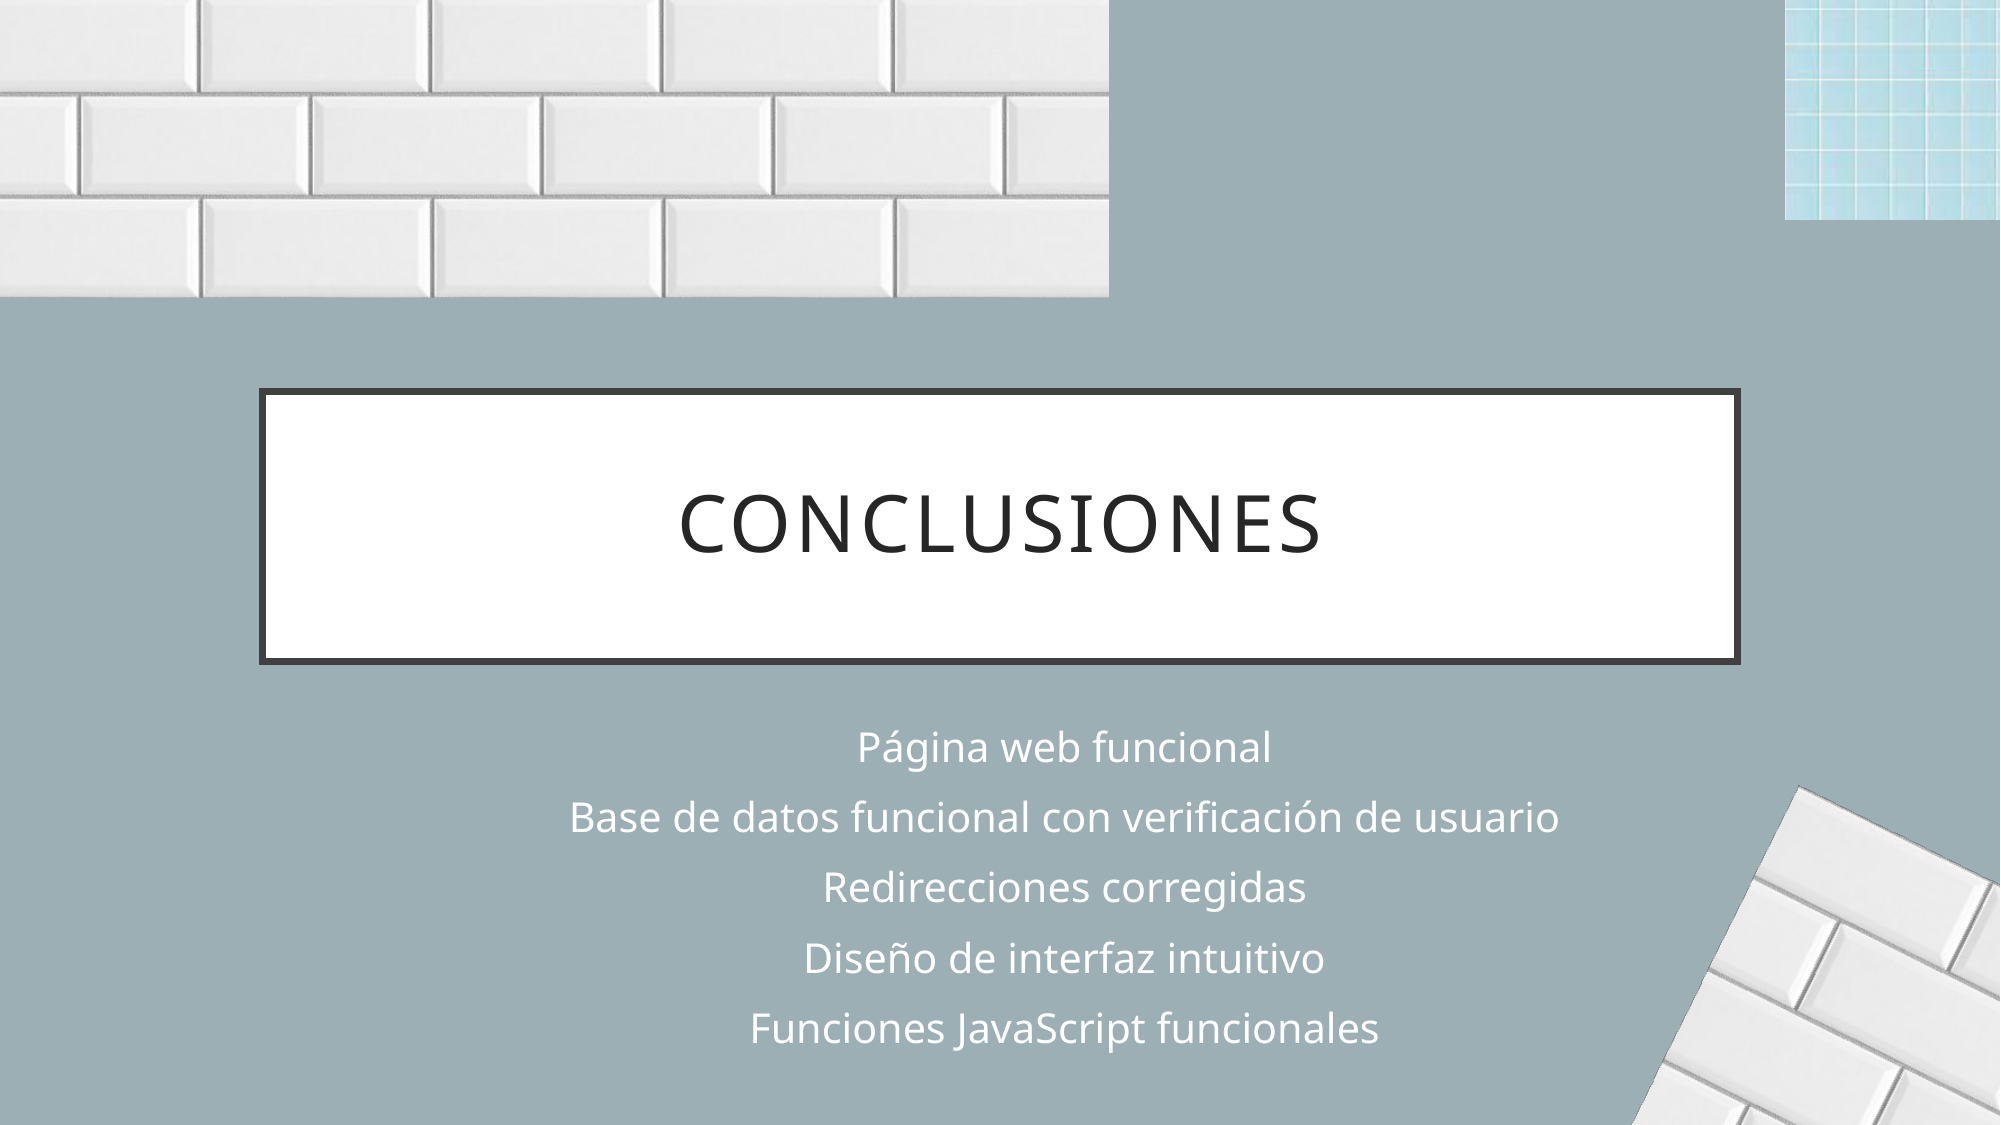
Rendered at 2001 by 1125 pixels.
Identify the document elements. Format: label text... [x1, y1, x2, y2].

subtitle Página web funcional Base de datos funcional con verificación de usuario Redirecciones corregidas Diseño de interfaz intuitivo Funciones JavaScript funcionales [442, 713, 1632, 1061]
picture [0, 0, 1109, 298]
title Conclusiones [259, 388, 1741, 665]
picture [1785, 0, 2000, 221]
picture [1491, 787, 2000, 1125]
